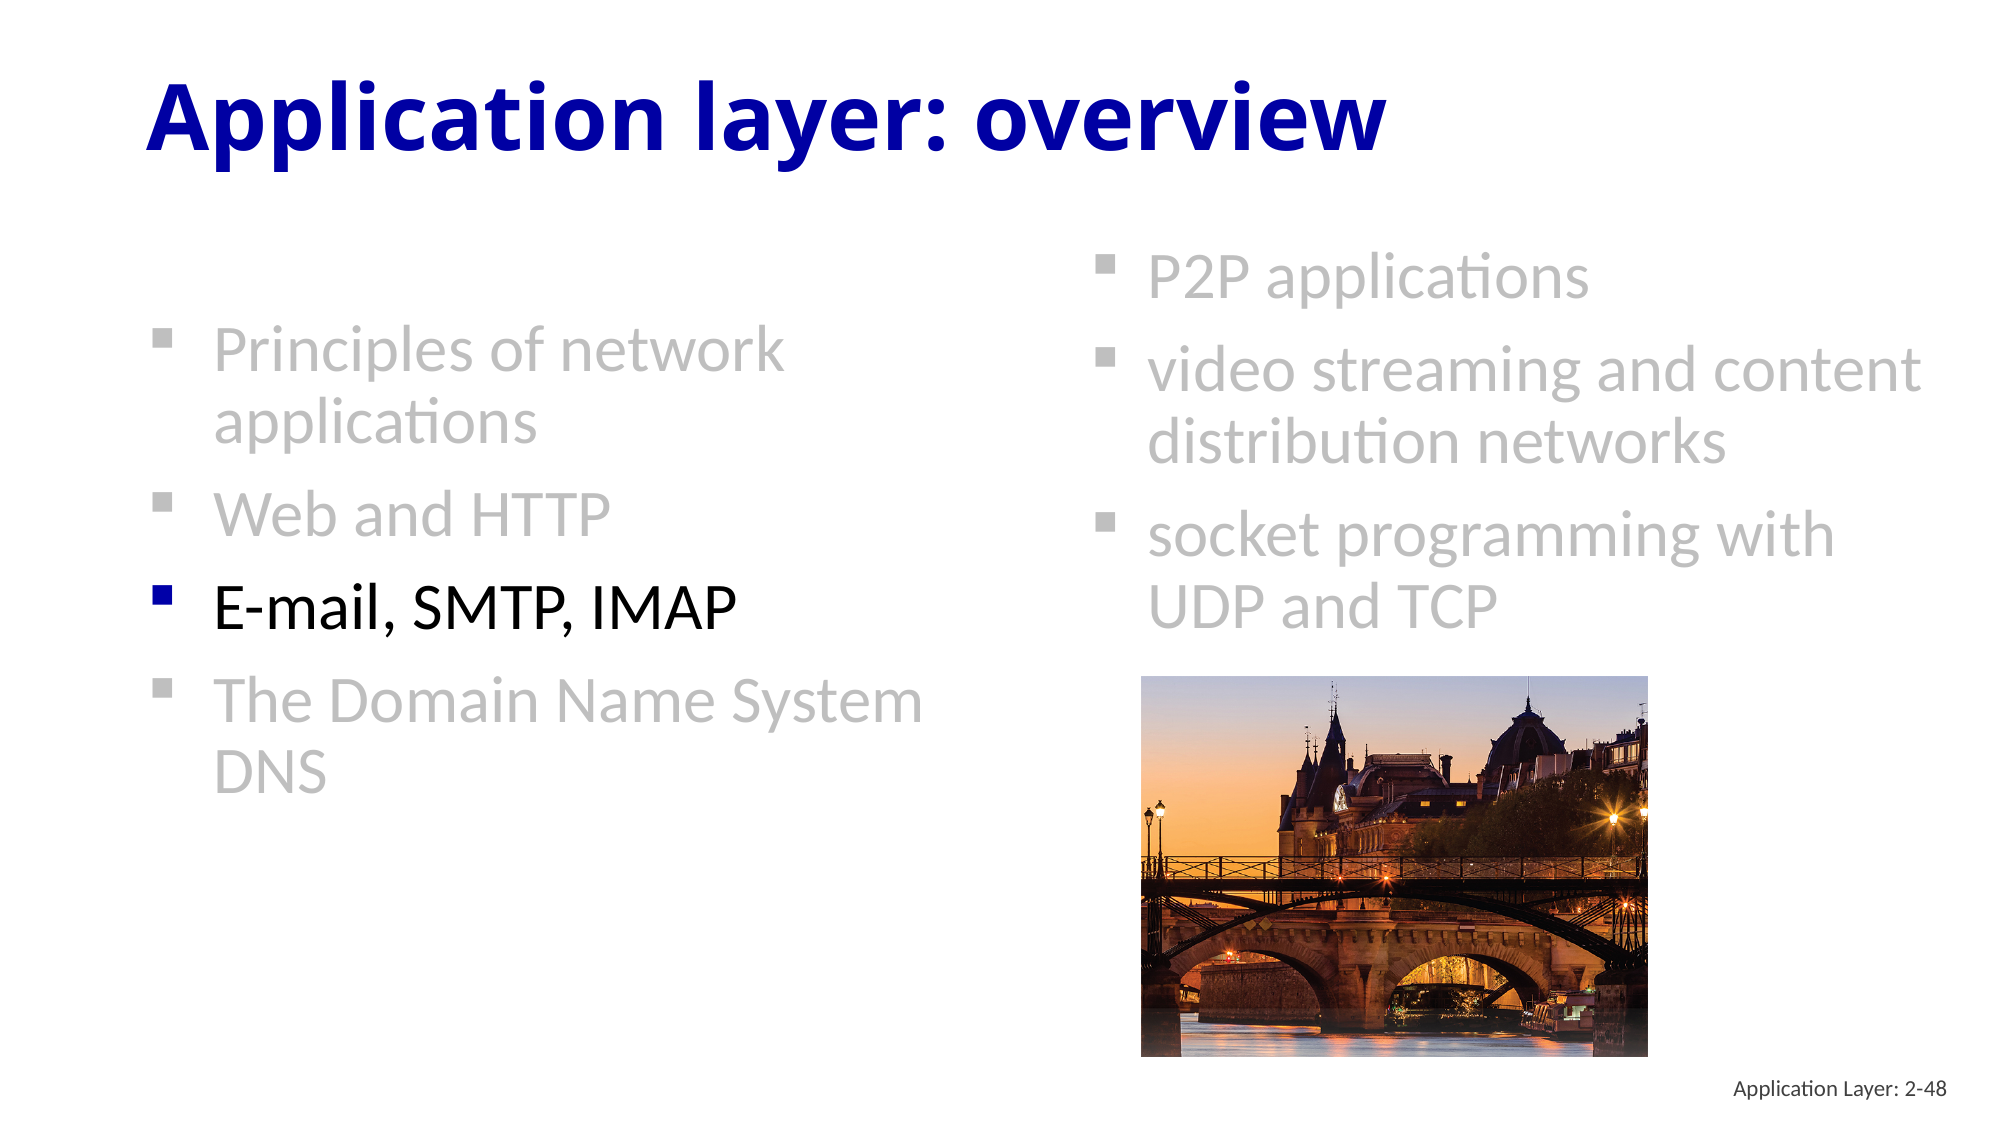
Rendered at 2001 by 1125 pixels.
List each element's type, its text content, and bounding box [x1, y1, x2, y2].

slide_number Application Layer: 2-48 [1512, 1056, 1963, 1117]
picture [1141, 676, 1648, 1057]
text_box Principles of network applications Web and HTTP E-mail, SMTP, IMAP The Domain Name System DNS [132, 306, 1004, 1021]
title Application layer: overview [131, 47, 1856, 195]
text_box P2P applications video streaming and content distribution networks socket programming with UDP and TCP [1075, 233, 1963, 1021]
